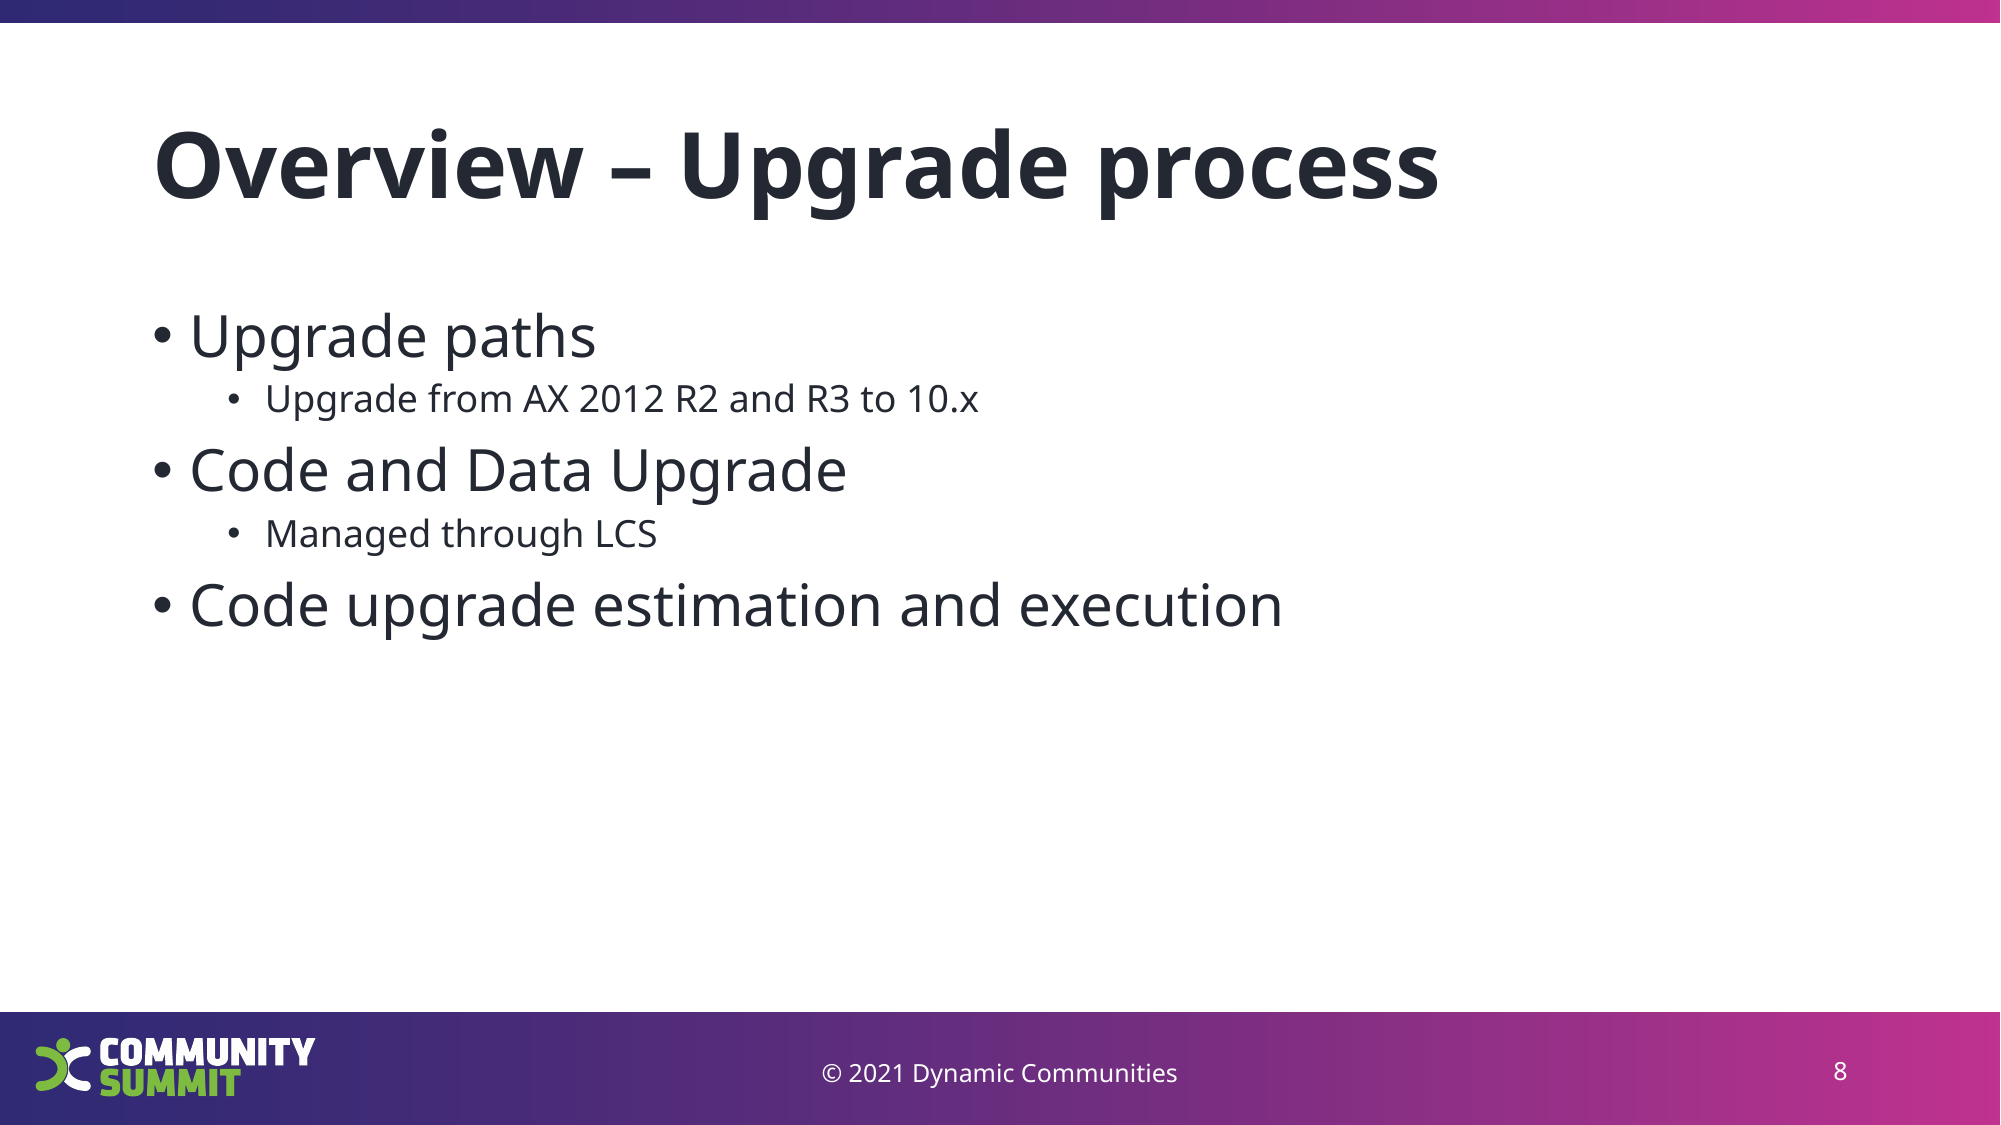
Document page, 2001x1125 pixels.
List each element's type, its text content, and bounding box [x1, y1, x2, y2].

picture [0, 0, 2000, 23]
title Overview – Upgrade process [137, 59, 1863, 278]
slide_number 8 [1412, 1042, 1863, 1103]
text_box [138, 276, 1954, 894]
footer © 2021 Dynamic Communities [662, 1042, 1338, 1103]
picture [0, 1012, 2000, 1125]
